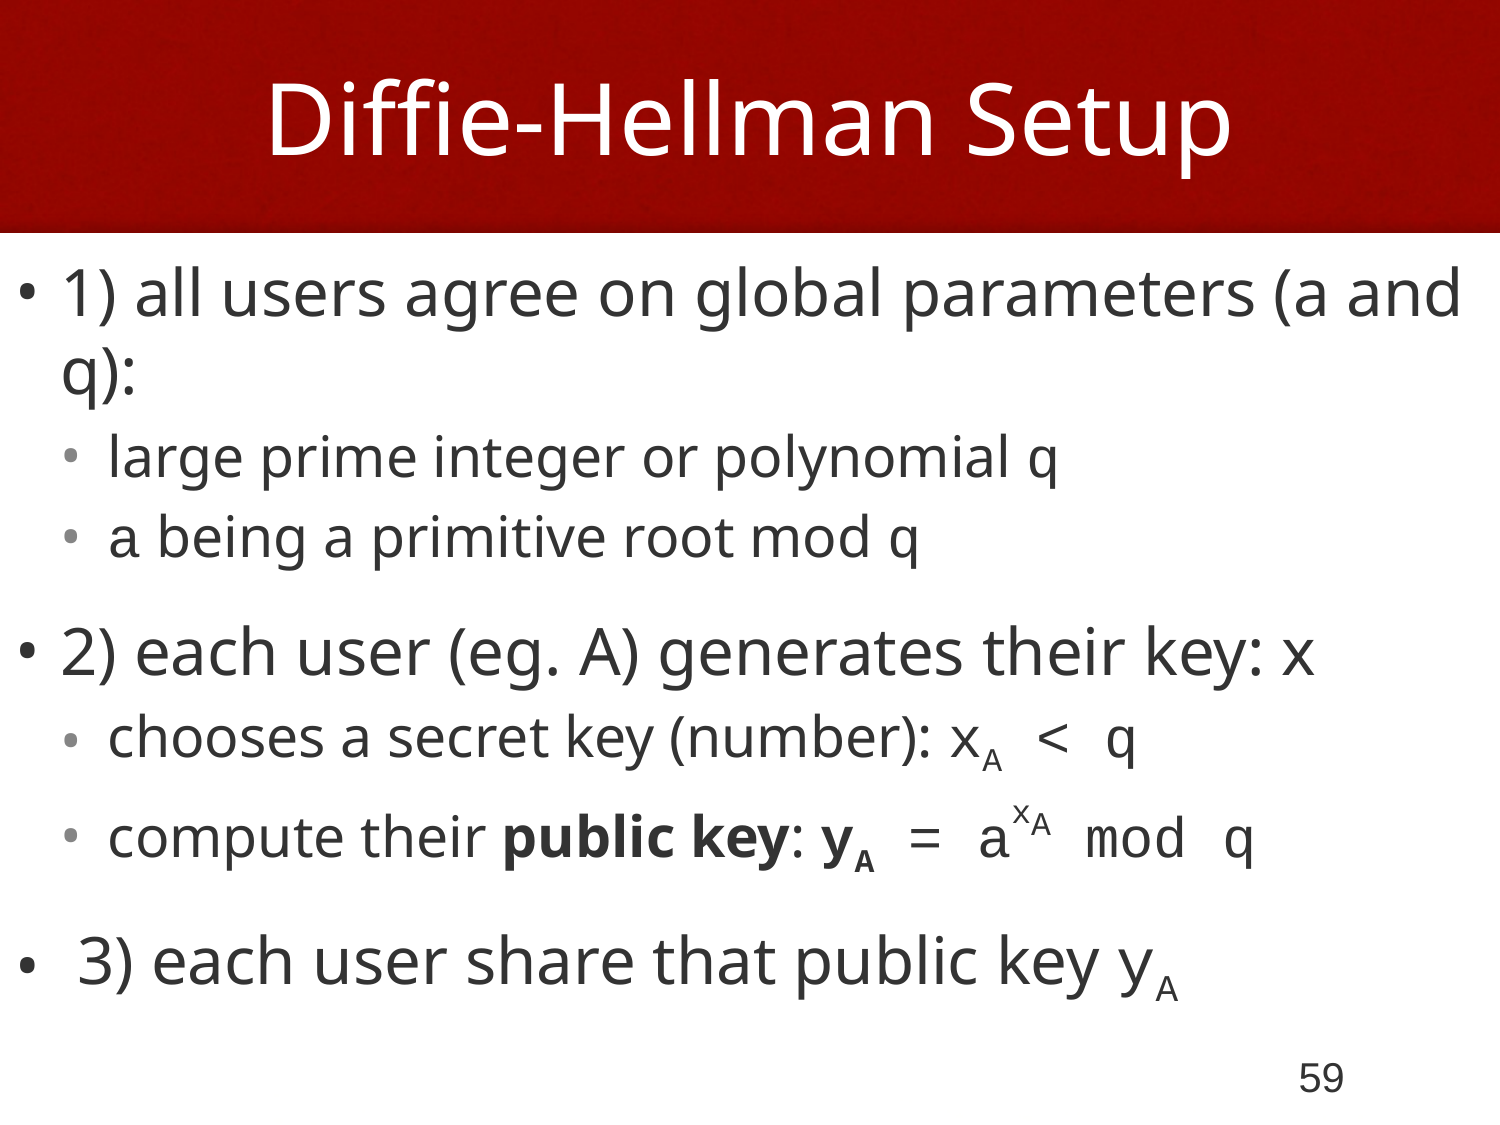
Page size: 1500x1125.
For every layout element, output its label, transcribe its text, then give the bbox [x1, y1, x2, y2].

title Diffie-Hellman Setup [127, 10, 1372, 221]
slide_number 59 [1271, 1046, 1372, 1107]
picture [0, 0, 1500, 233]
list 1) all users agree on global parameters (a and q): large prime integer or polynomial q a being a primitive root mod q 2) each user (eg. A) generates their key: x chooses a secret key (number): xA < q compute their public key: yA = axA mod q 3) each user share that public key yA [0, 243, 1483, 1024]
